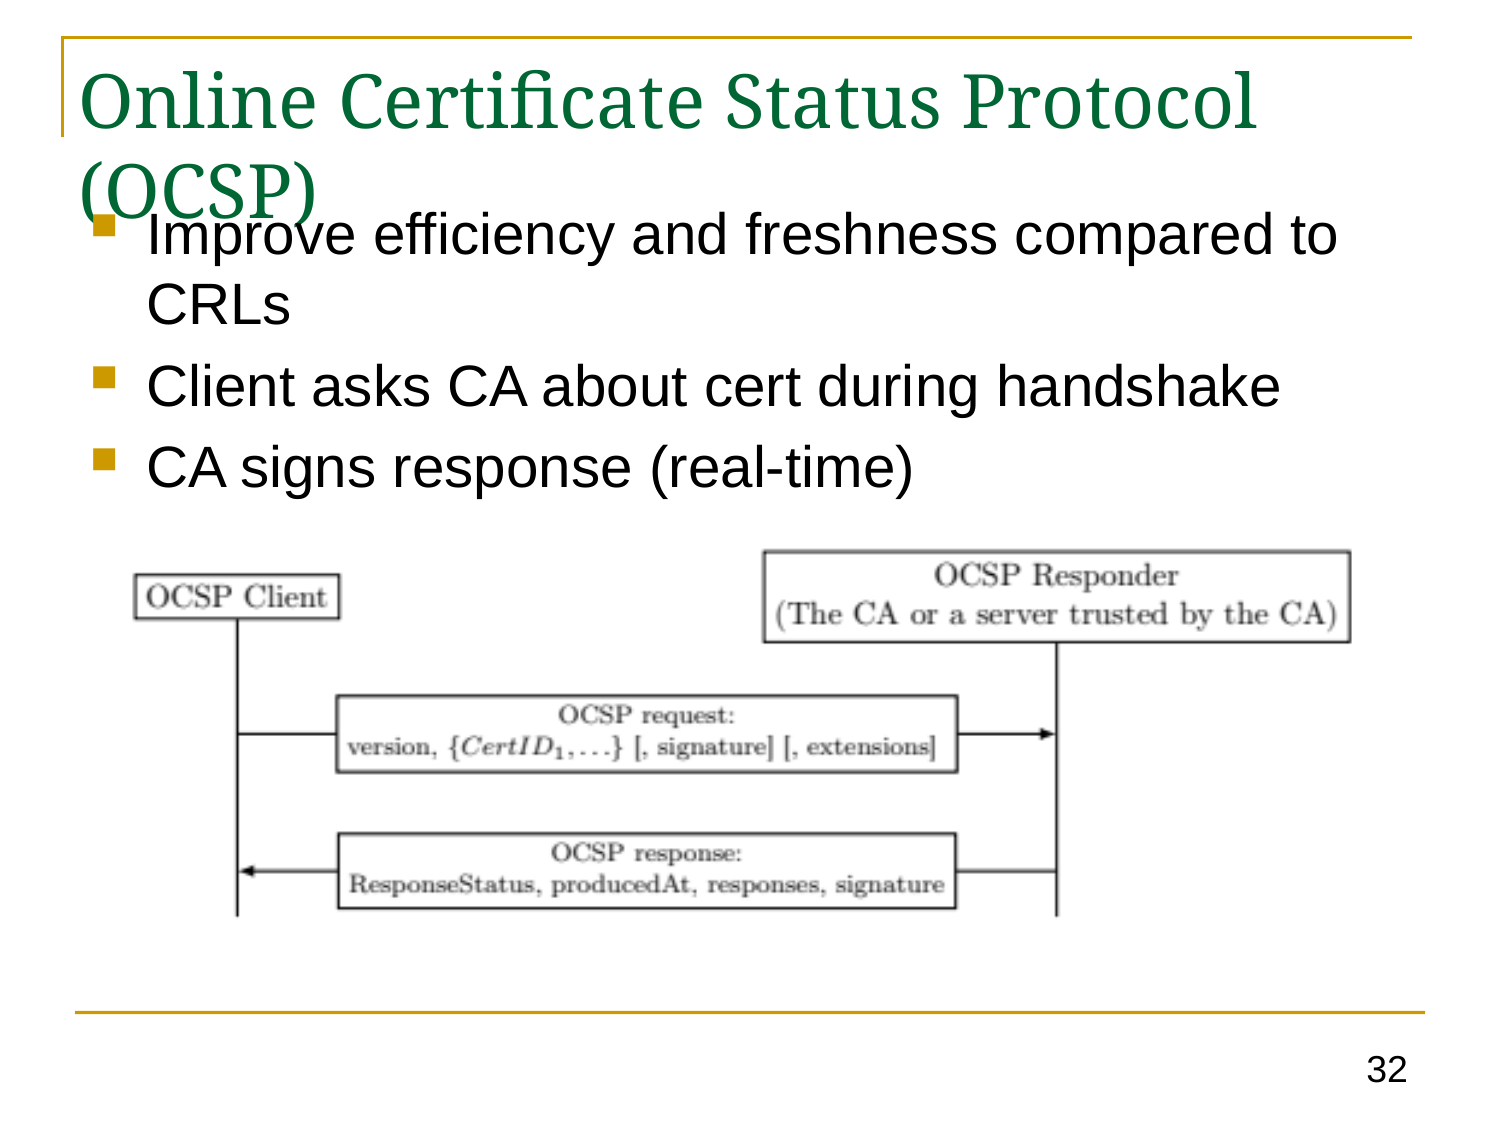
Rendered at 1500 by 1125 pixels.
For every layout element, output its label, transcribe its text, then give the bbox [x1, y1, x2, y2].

text_box 32 [1351, 1023, 1424, 1098]
list Improve efficiency and freshness compared to CRLs Client asks CA about cert during handshake CA signs response (real-time) [75, 188, 1425, 1006]
picture [131, 545, 1352, 923]
title Online Certificate Status Protocol (OCSP) [63, 45, 1425, 174]
